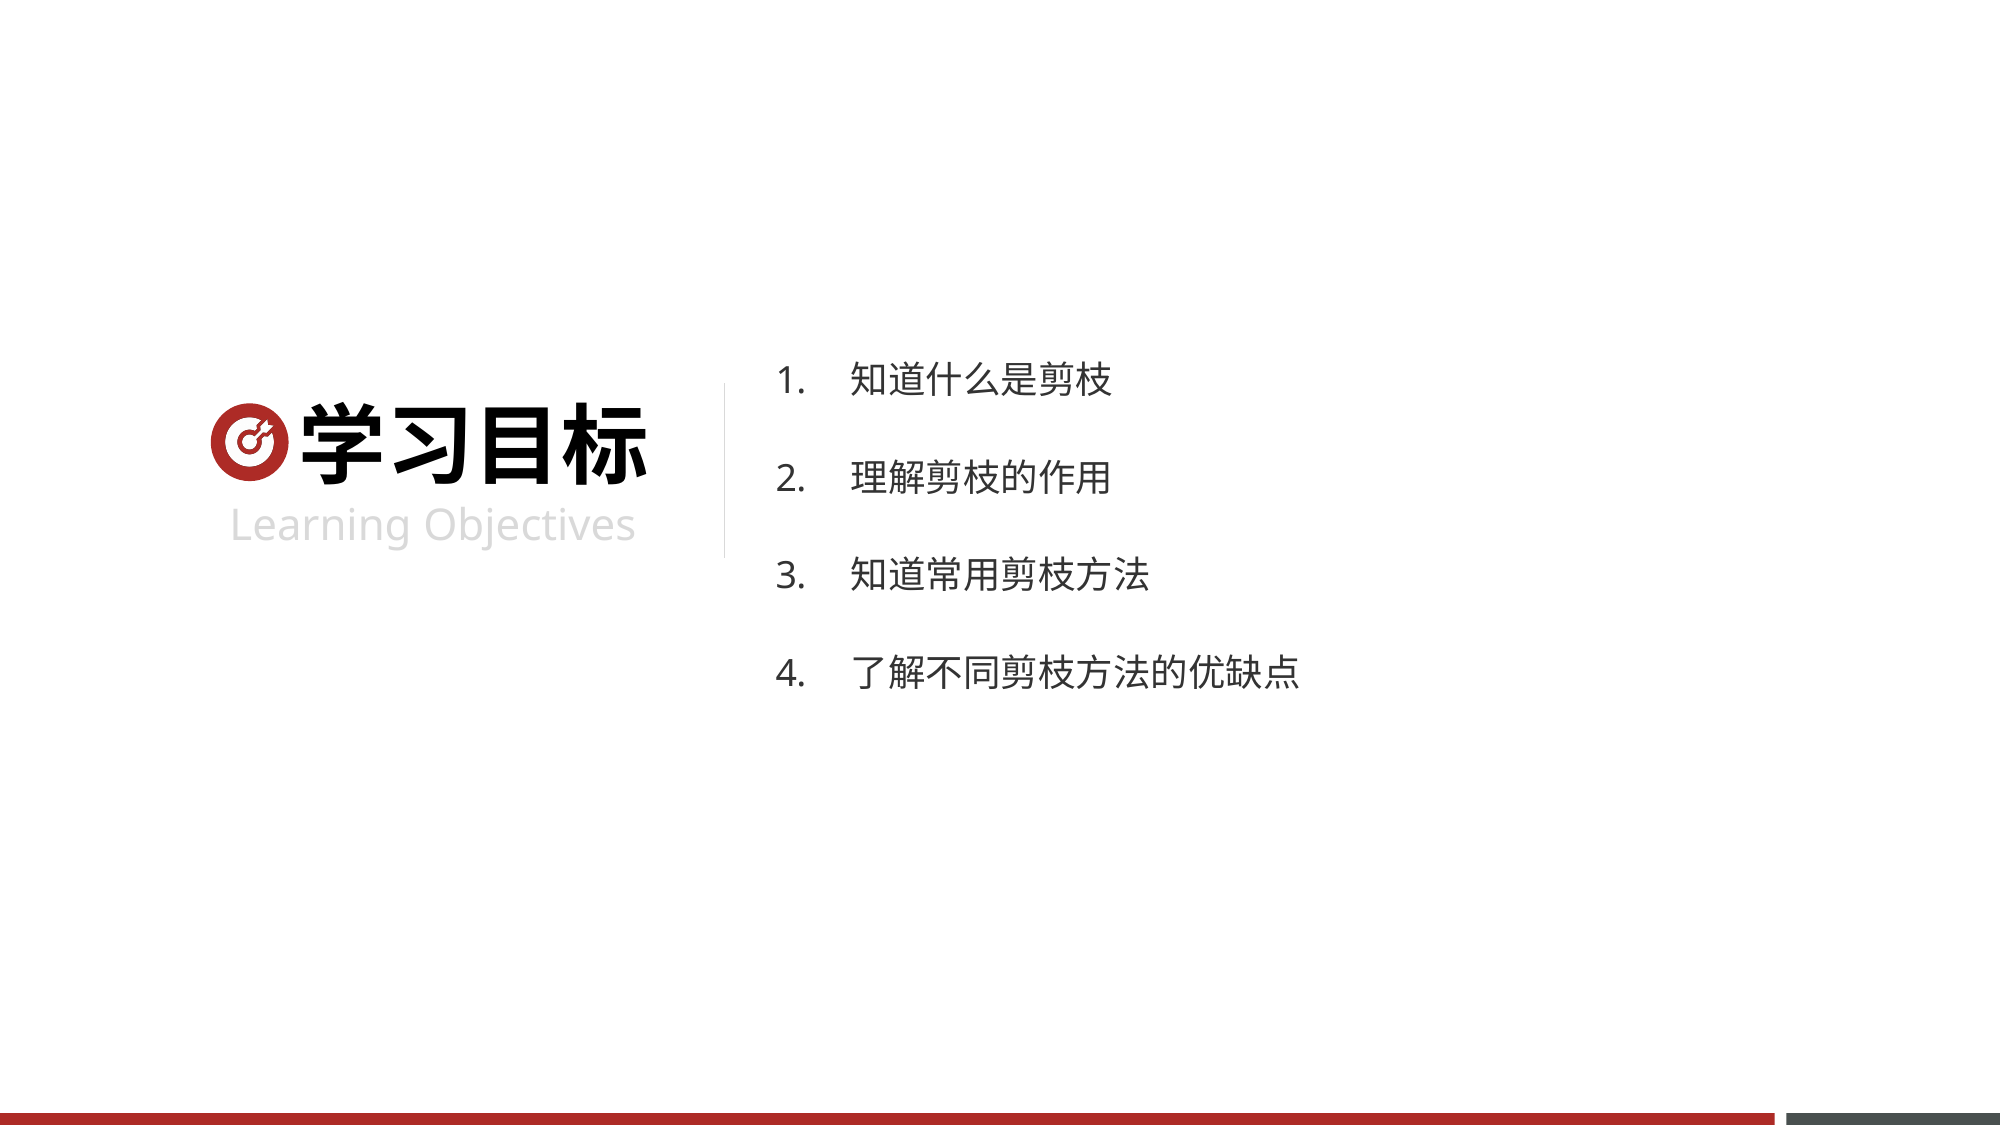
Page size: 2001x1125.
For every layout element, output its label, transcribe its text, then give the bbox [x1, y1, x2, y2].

list 知道什么是剪枝 理解剪枝的作用 知道常用剪枝方法 了解不同剪枝方法的优缺点 [760, 104, 1795, 901]
picture [216, 408, 283, 476]
